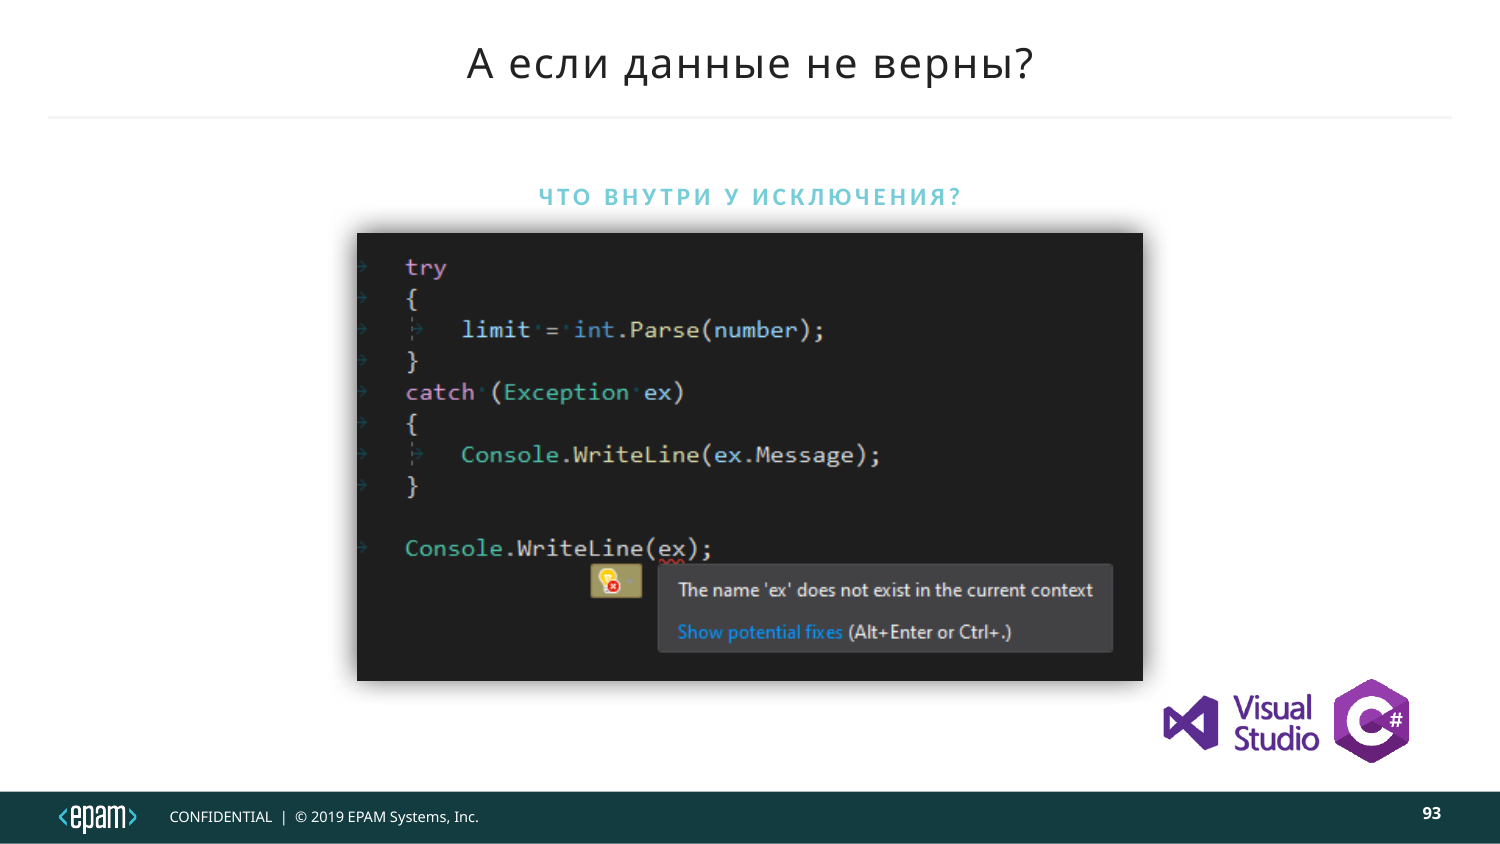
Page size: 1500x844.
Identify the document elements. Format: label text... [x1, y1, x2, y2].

slide_number 93 [1216, 791, 1442, 844]
title А если данные не верны? [59, 37, 1442, 87]
list Что внутри у исключения? [58, 177, 1442, 234]
picture [357, 233, 1442, 791]
